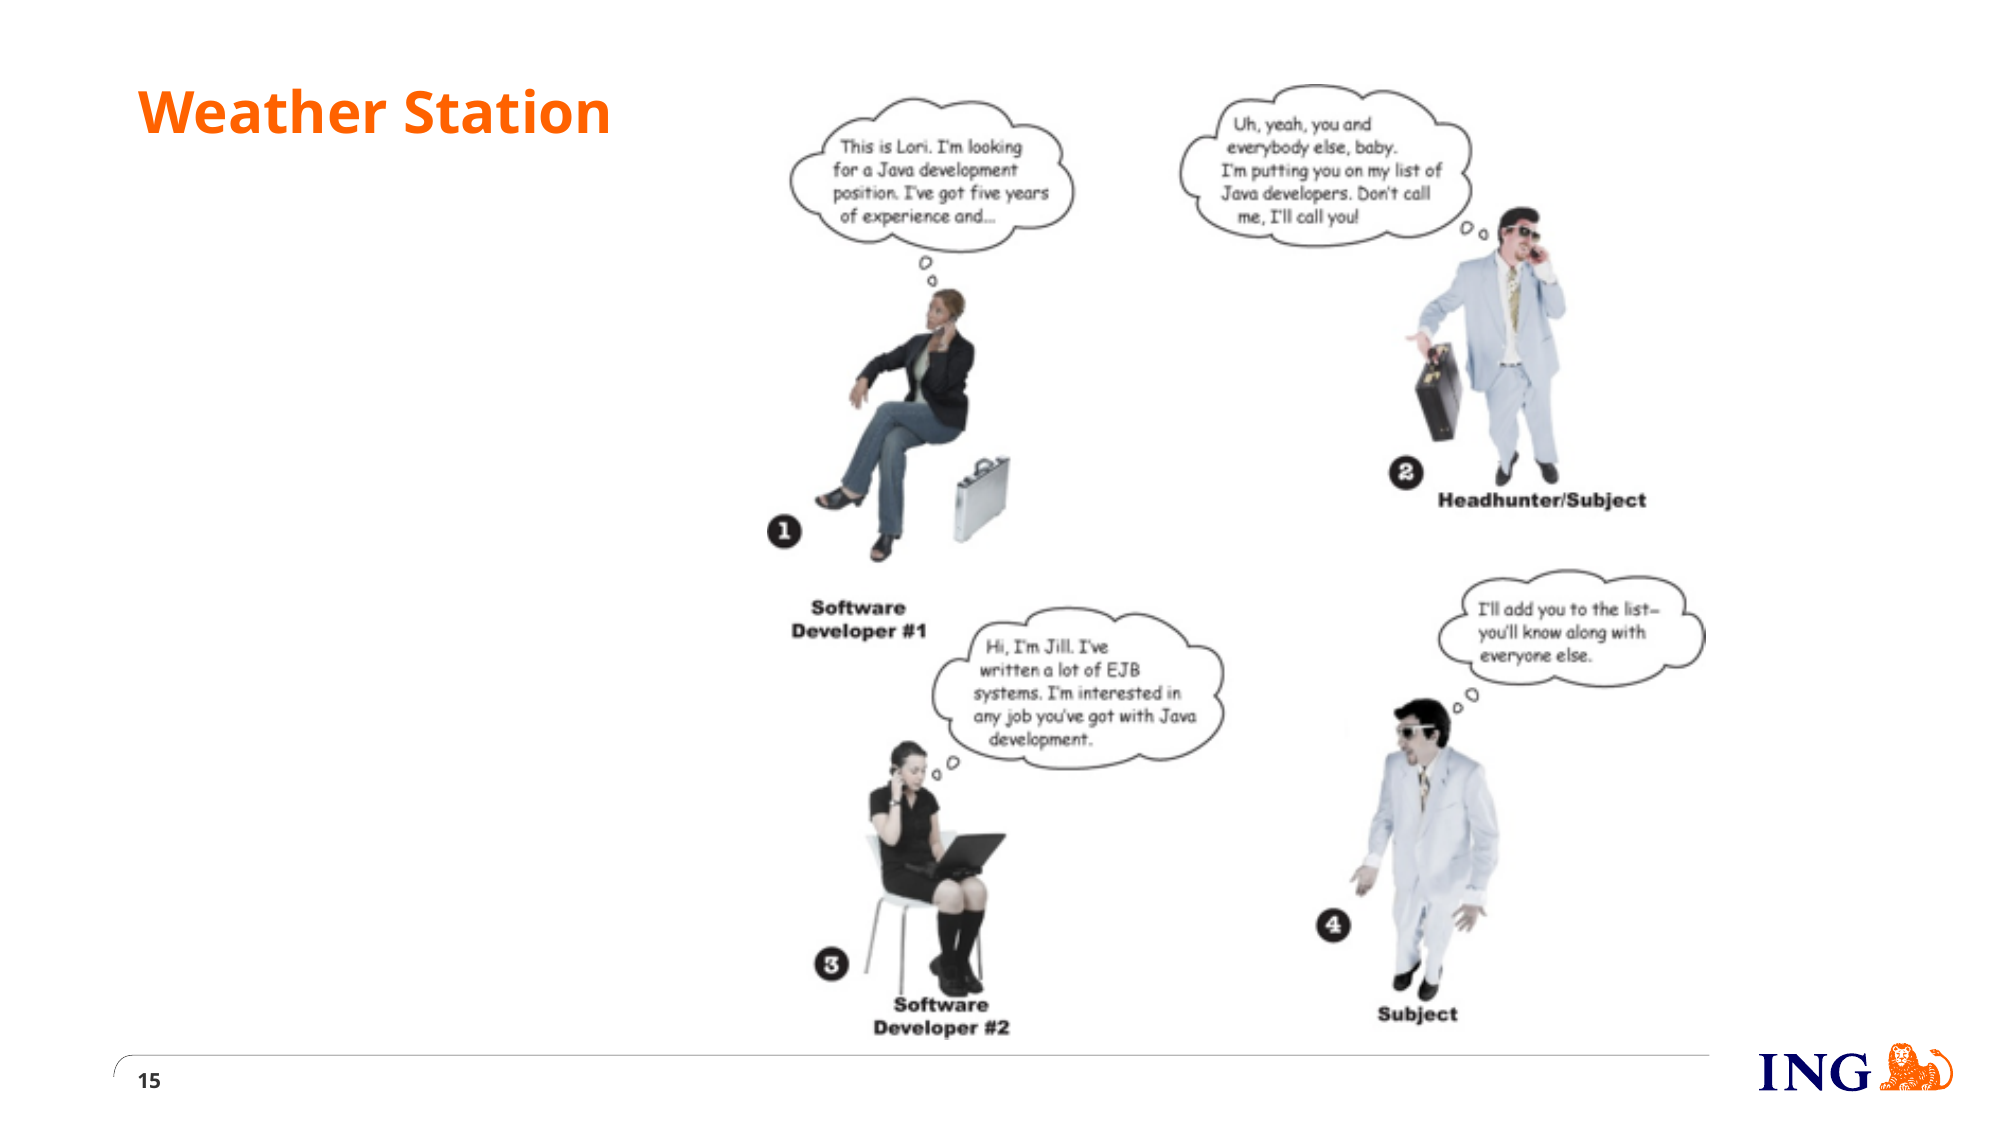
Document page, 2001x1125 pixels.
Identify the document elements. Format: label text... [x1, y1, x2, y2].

slide_number 15 [137, 1065, 219, 1097]
picture [767, 84, 1706, 1040]
title Weather Station [138, 46, 1858, 187]
